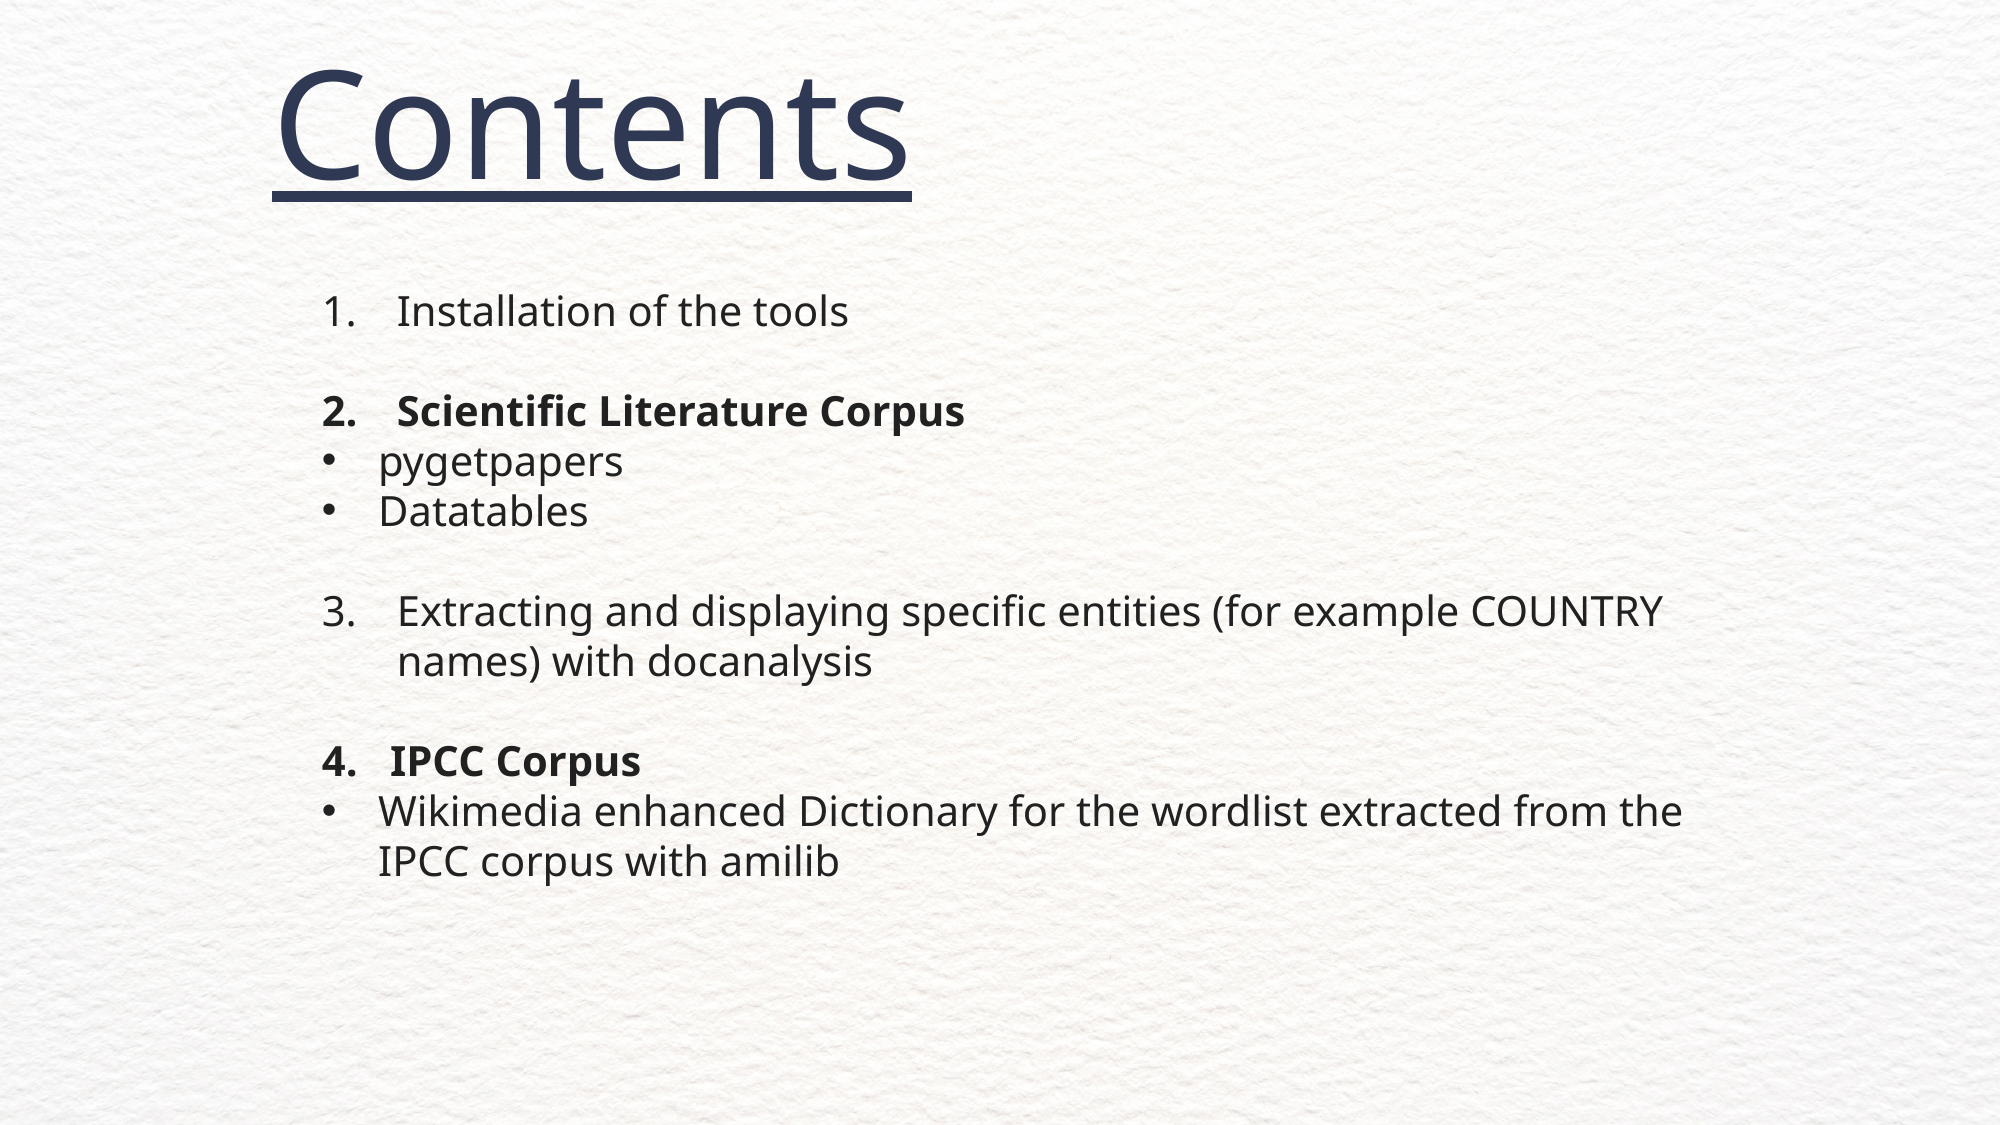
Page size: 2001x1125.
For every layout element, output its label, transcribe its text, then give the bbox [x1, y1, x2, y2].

text_box Installation of the tools Scientific Literature Corpus pygetpapers Datatables Extracting and displaying specific entities (for example COUNTRY names) with docanalysis 4. IPCC Corpus Wikimedia enhanced Dictionary for the wordlist extracted from the IPCC corpus with amilib [307, 277, 1741, 893]
text_box [0, 0, 2000, 1125]
text_box Contents [49, 63, 1136, 210]
